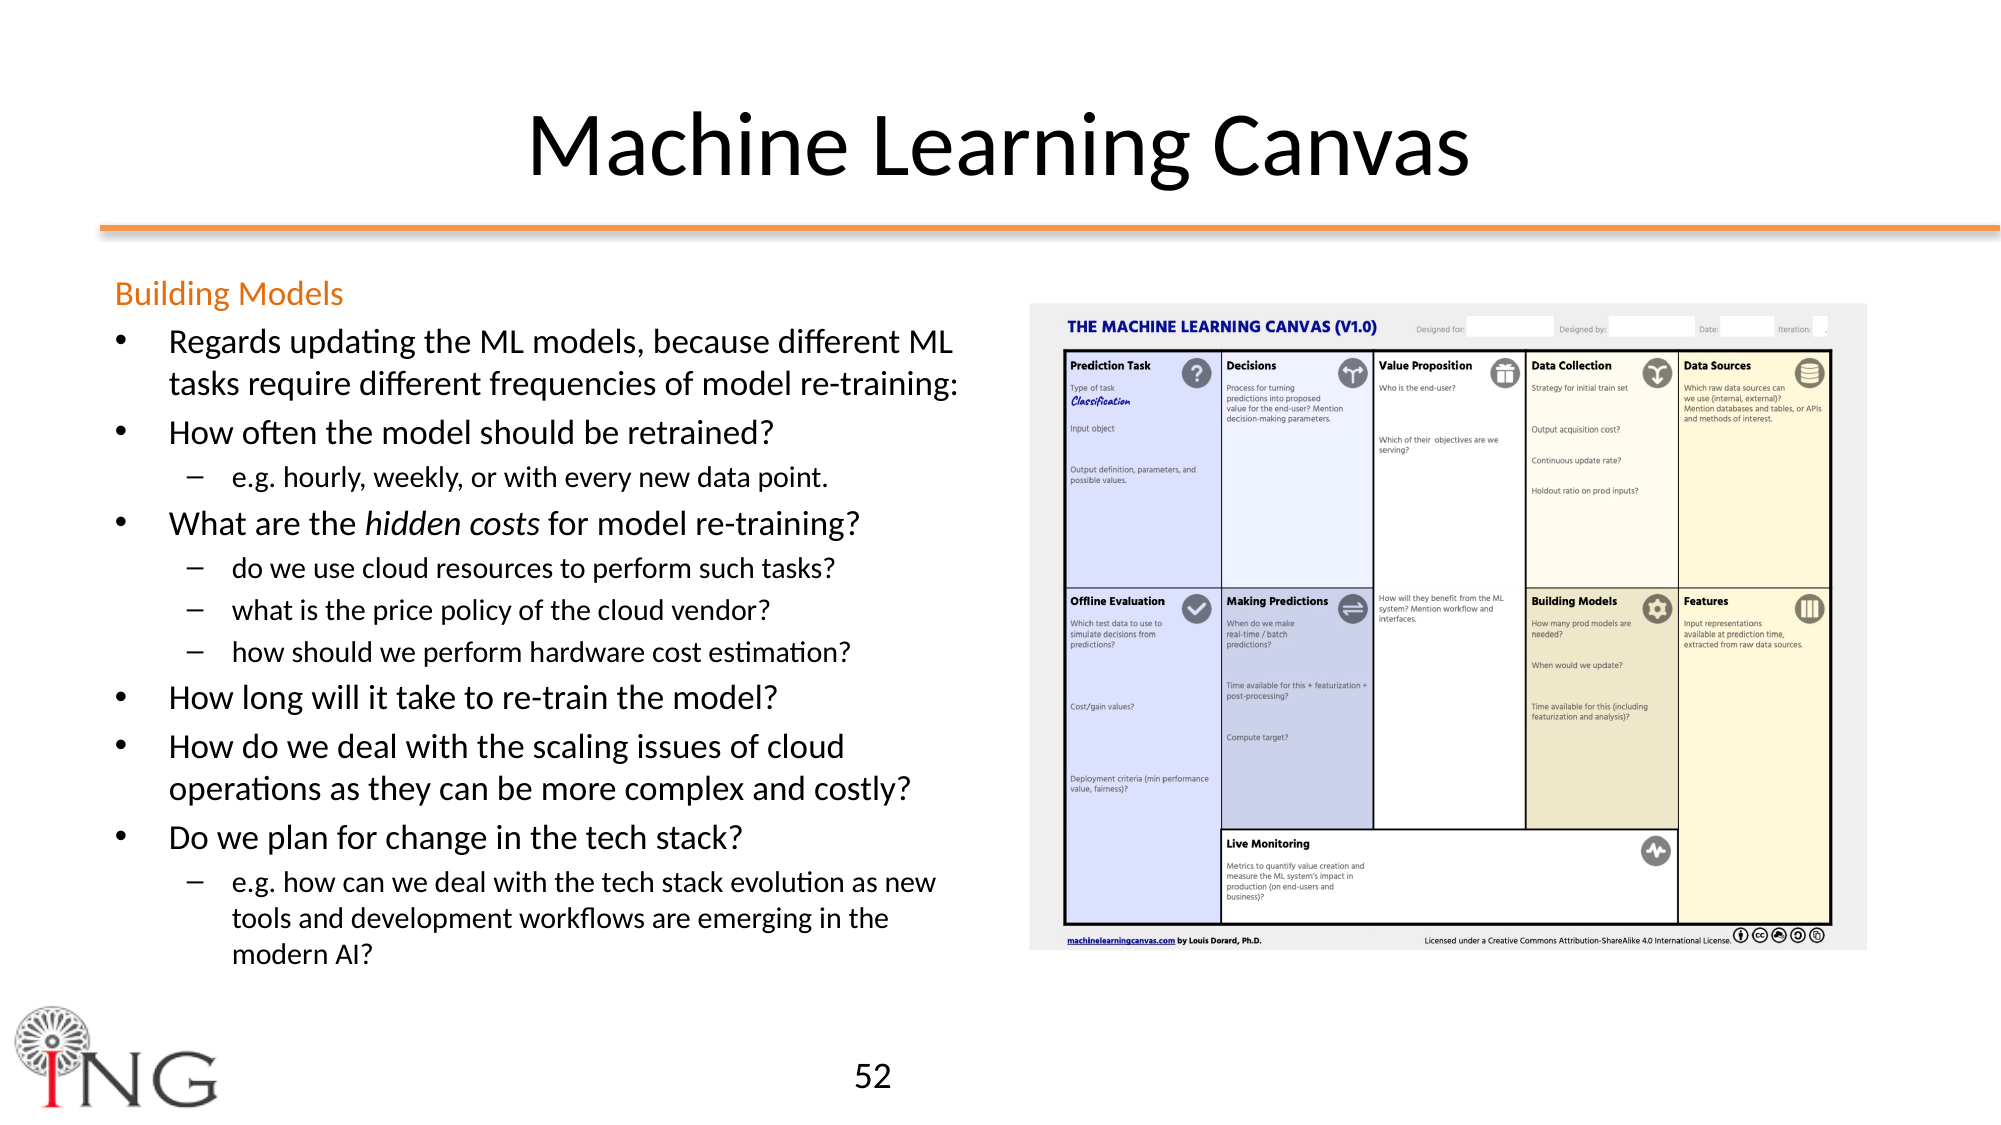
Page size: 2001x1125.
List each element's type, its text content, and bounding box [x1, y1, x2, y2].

title Machine Learning Canvas [99, 45, 1900, 233]
picture [0, 987, 244, 1125]
slide_number 52 [839, 1043, 1900, 1104]
list Building Models Regards updating the ML models, because different ML tasks require different frequencies of model re-training: How often the model should be retrained? e.g. hourly, weekly, or with every new data point. What are the hidden costs for model re-training? do we use cloud resources to perform such tasks? what is the price policy of the cloud vendor? how should we perform hardware cost estimation? How long will it take to re-train the model? How do we deal with the scaling issues of cloud operations as they can be more complex and costly? Do we plan for change in the tech stack? e.g. how can we deal with the tech stack evolution as new tools and development workflows are emerging in the modern AI? [99, 262, 984, 1005]
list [1016, 294, 1901, 973]
